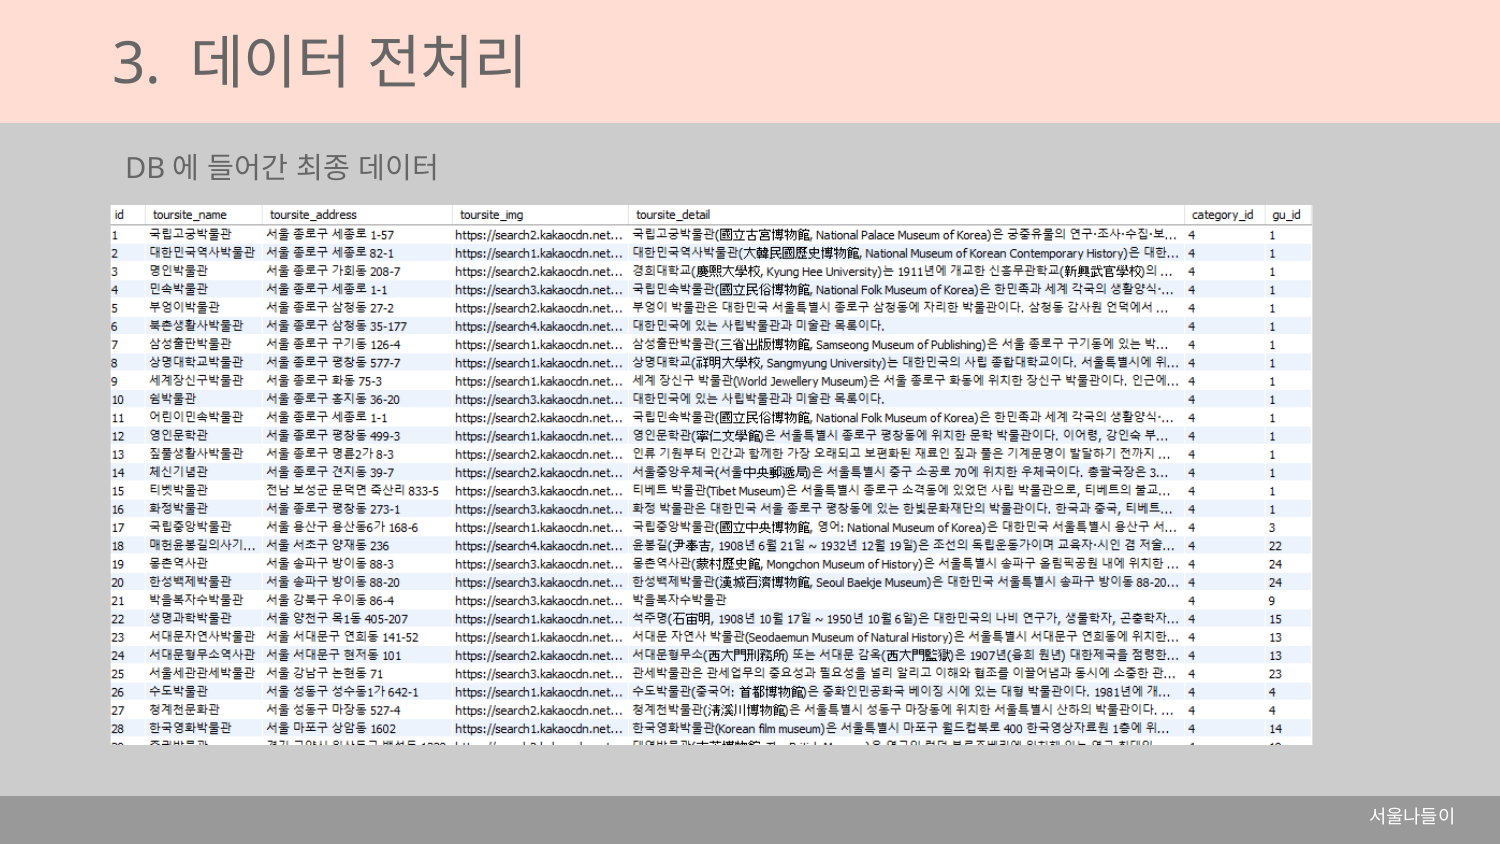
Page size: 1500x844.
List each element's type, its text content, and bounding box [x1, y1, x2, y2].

text_box 서울나들이 [1354, 793, 1488, 839]
text_box DB에 들어간 최종 데이터 [110, 141, 455, 192]
text_box 3. 데이터 전처리 [89, 10, 712, 111]
text_box [0, 0, 1500, 123]
picture [110, 205, 1313, 745]
text_box [0, 796, 1500, 844]
